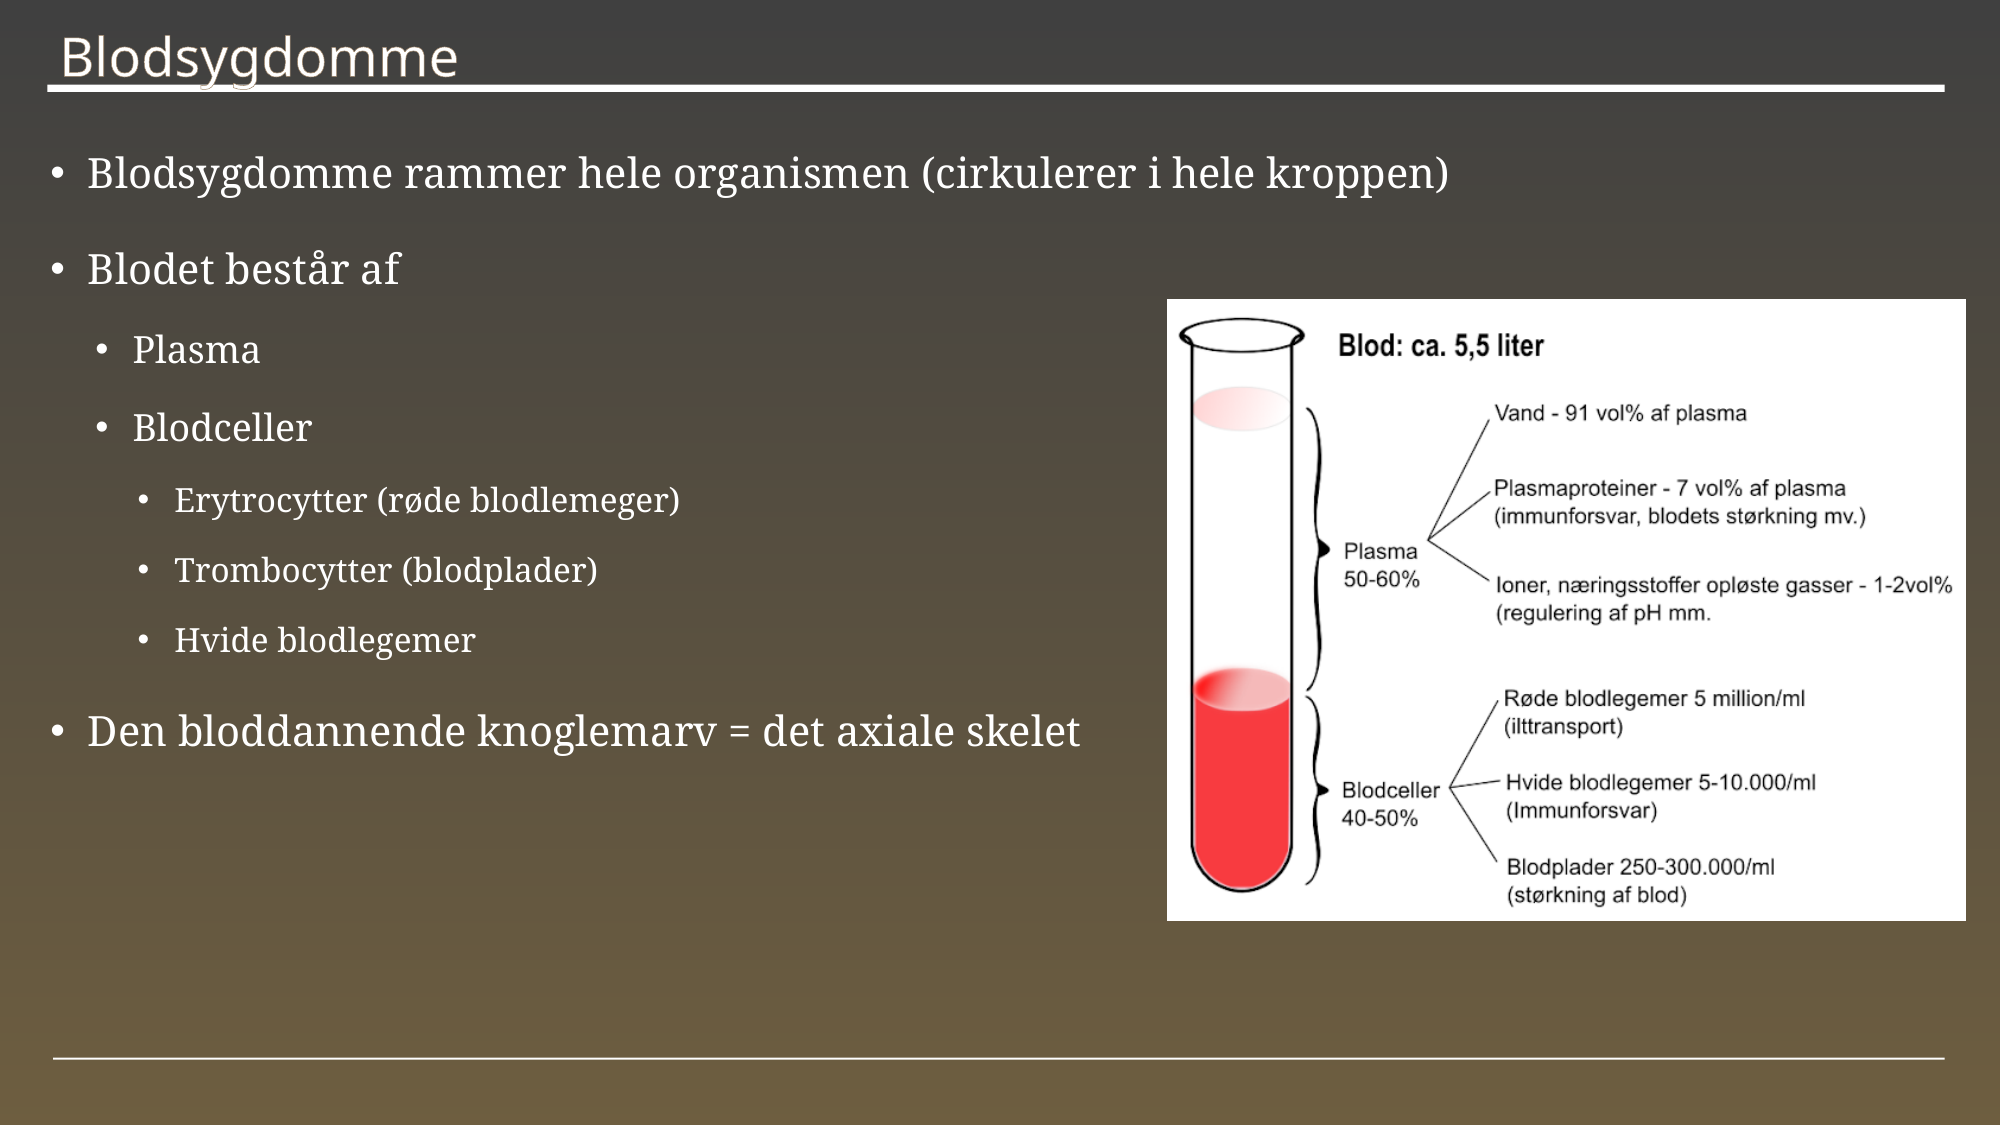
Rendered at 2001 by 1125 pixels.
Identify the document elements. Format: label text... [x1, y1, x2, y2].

title Blodsygdomme [59, 29, 1021, 89]
list Blodsygdomme rammer hele organismen (cirkulerer i hele kroppen) Blodet består af Plasma Blodceller Erytrocytter (røde blodlemeger) Trombocytter (blodplader) Hvide blodlegemer Den bloddannende knoglemarv = det axiale skelet [50, 121, 1942, 1004]
picture [1167, 299, 1966, 921]
